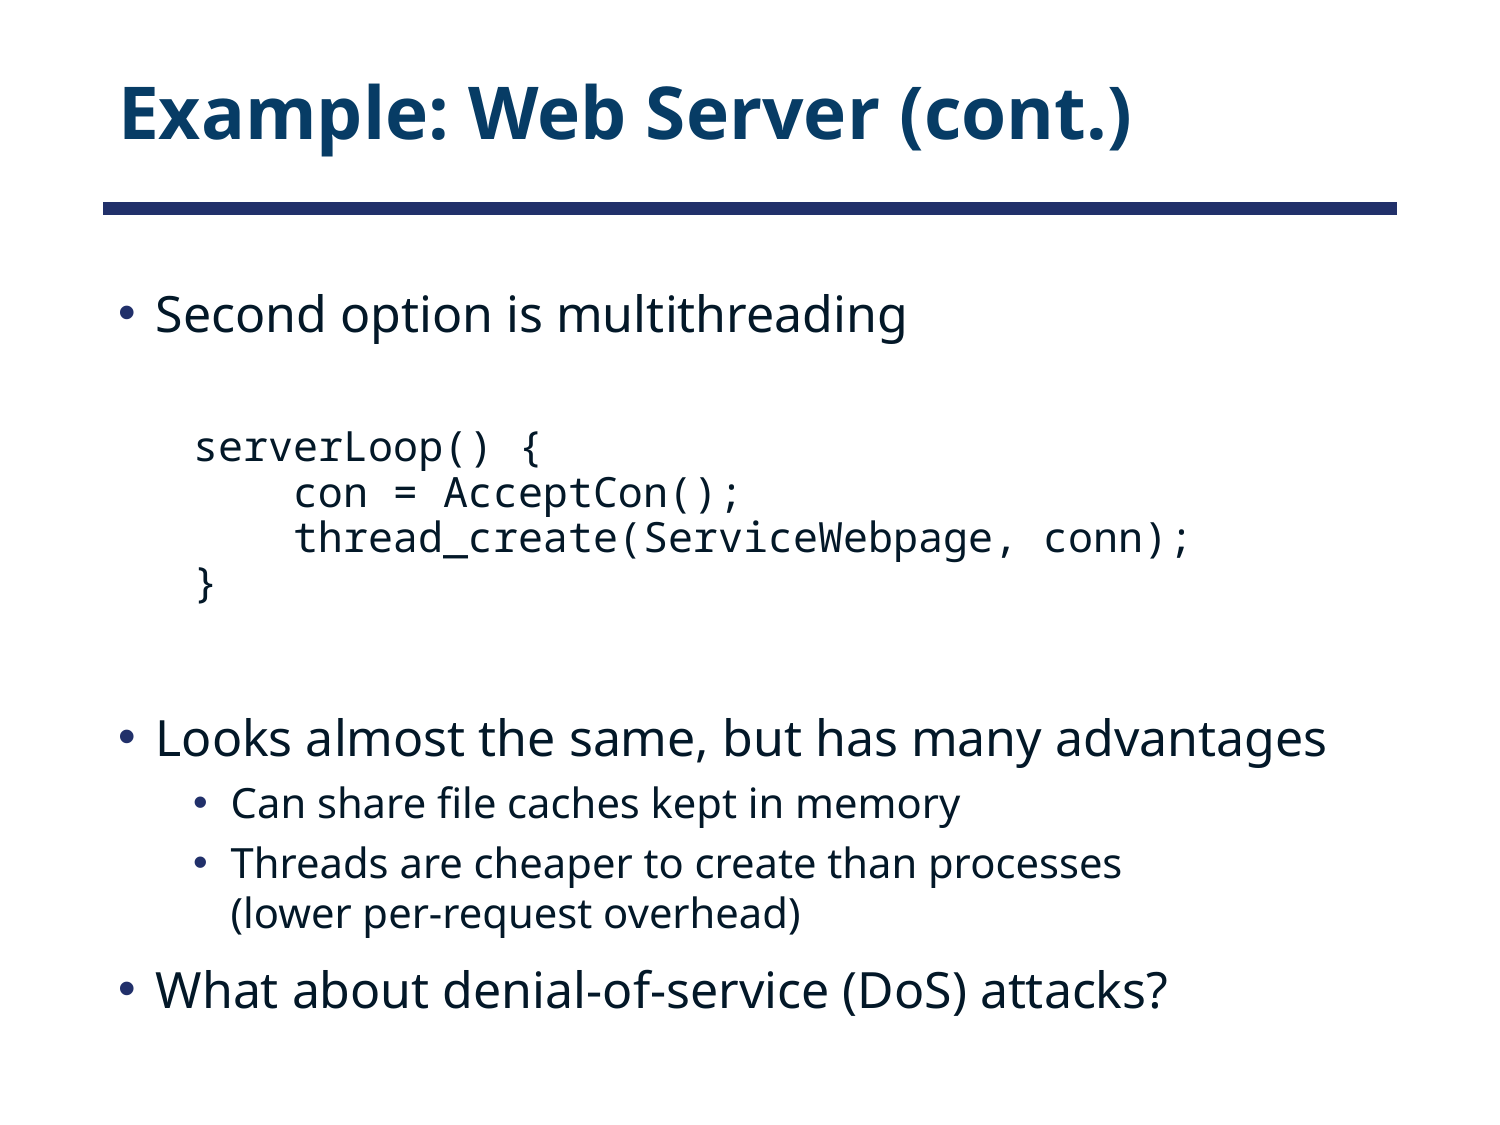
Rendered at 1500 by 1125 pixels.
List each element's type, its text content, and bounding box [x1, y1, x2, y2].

list Second option is multithreading serverLoop() { con = AcceptCon(); thread_create(ServiceWebpage, conn); } Looks almost the same, but has many advantages Can share file caches kept in memory Threads are cheaper to create than processes (lower per-request overhead) What about denial-of-service (DoS) attacks? [103, 275, 1397, 1091]
title Example: Web Server (cont.) [103, 34, 1397, 197]
